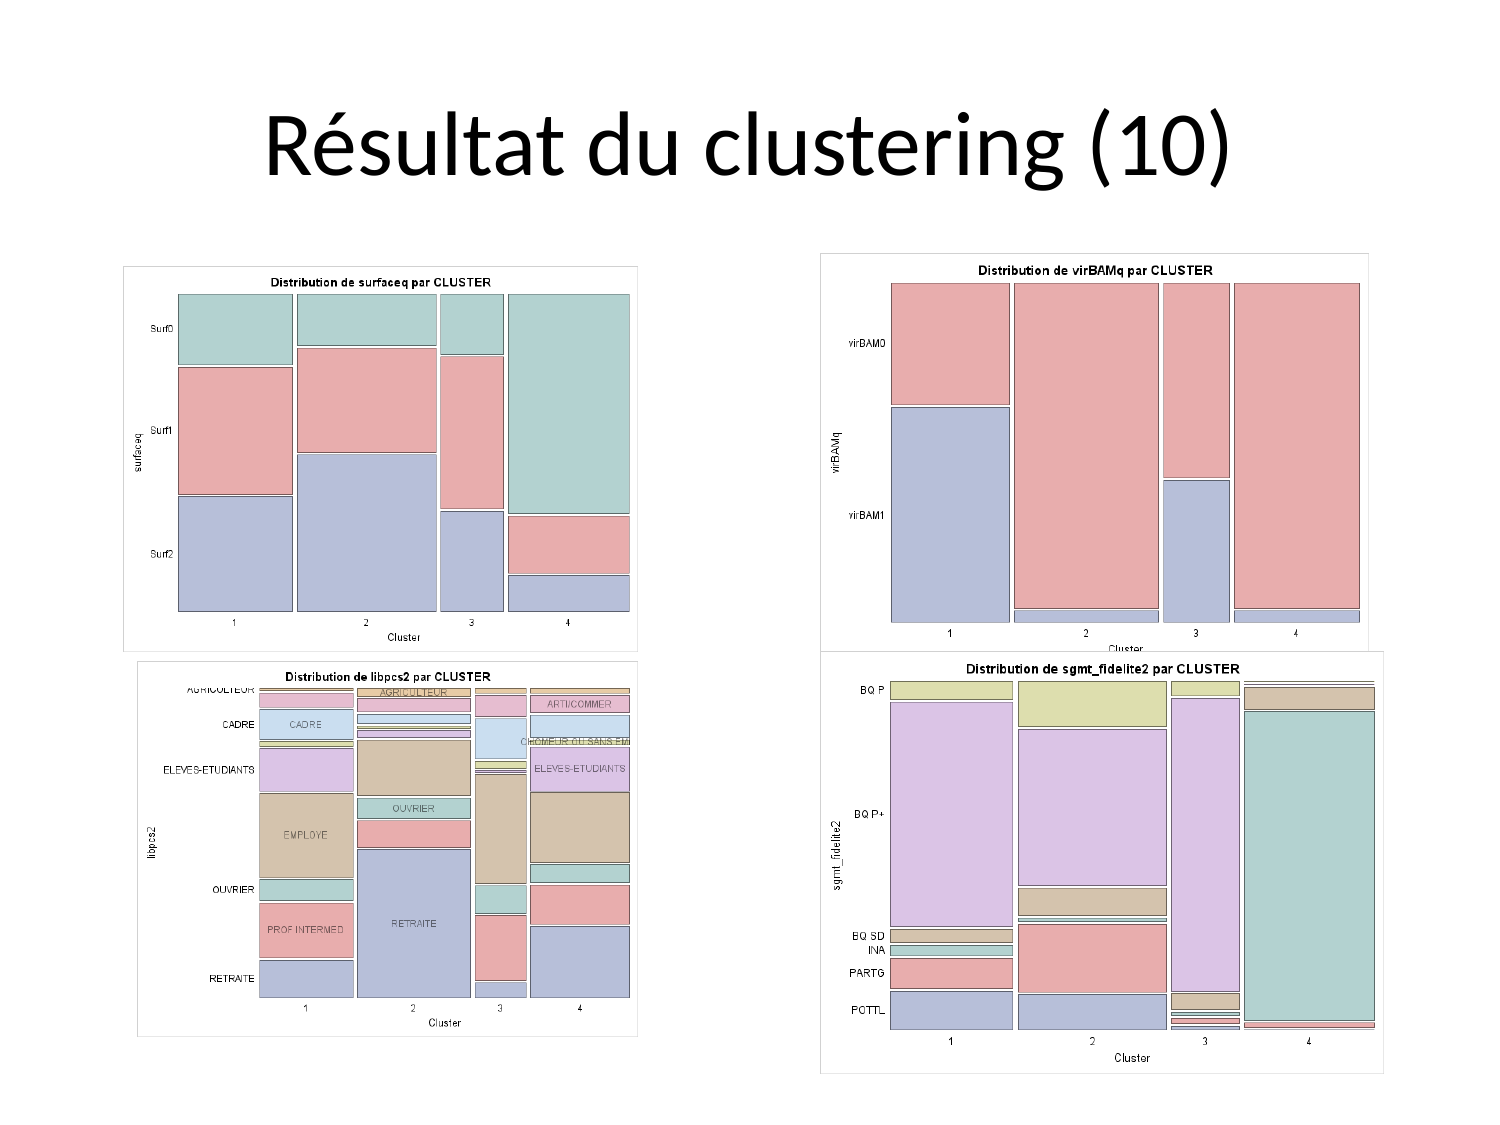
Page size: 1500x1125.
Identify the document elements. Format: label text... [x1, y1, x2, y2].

picture [820, 253, 1385, 1075]
picture [137, 661, 638, 1037]
title Résultat du clustering (10) [75, 45, 1425, 233]
picture [123, 266, 638, 653]
